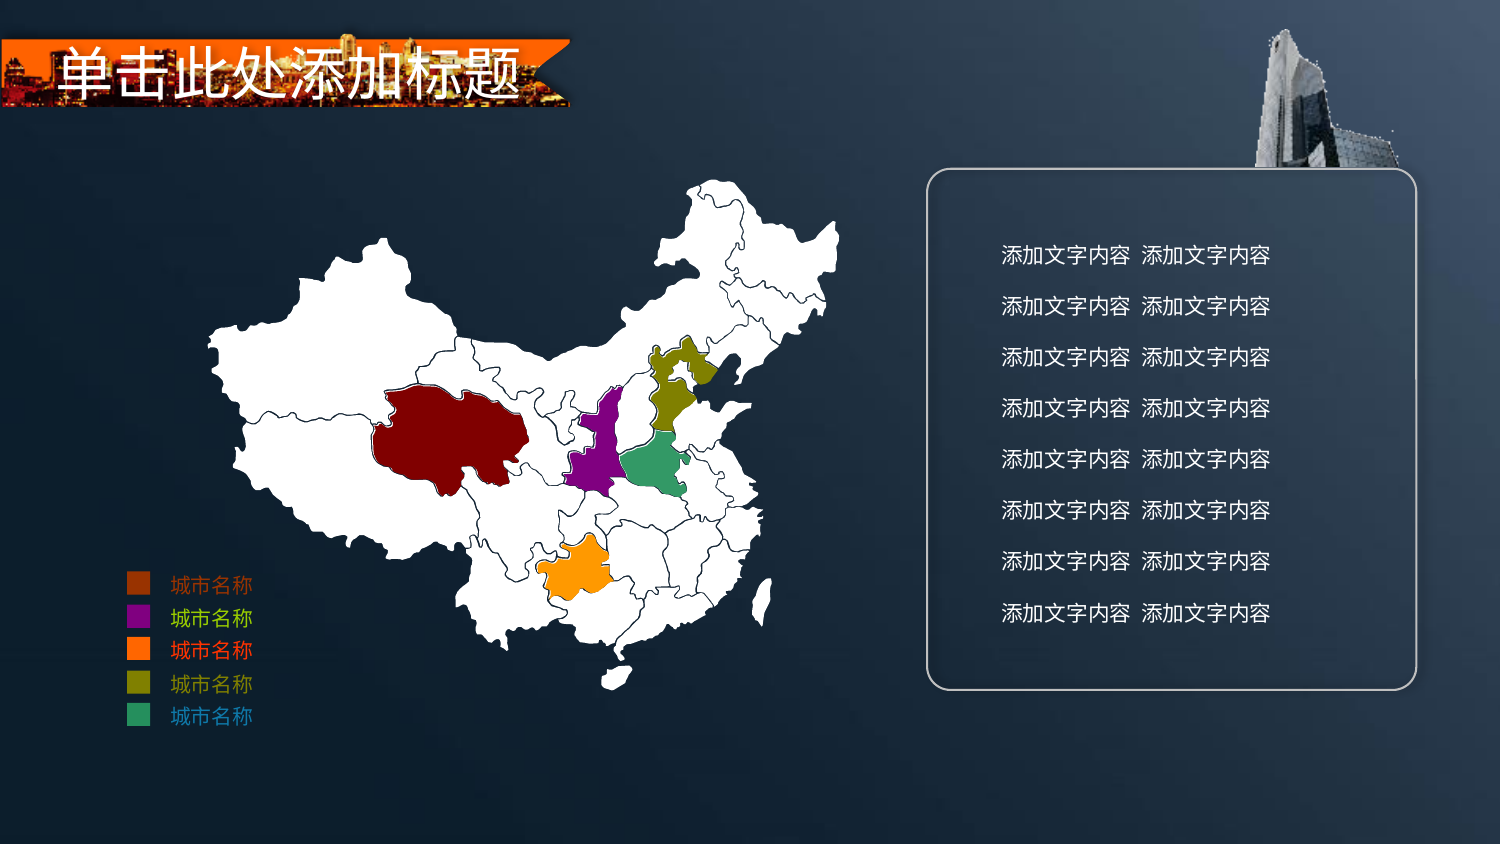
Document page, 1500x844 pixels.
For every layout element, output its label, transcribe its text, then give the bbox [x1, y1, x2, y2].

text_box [207, 179, 840, 691]
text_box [372, 336, 719, 601]
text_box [126, 564, 272, 737]
text_box 单击此处添加标题 [40, 29, 586, 123]
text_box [926, 29, 1417, 691]
text_box [0, 31, 40, 109]
picture [0, 0, 1500, 844]
